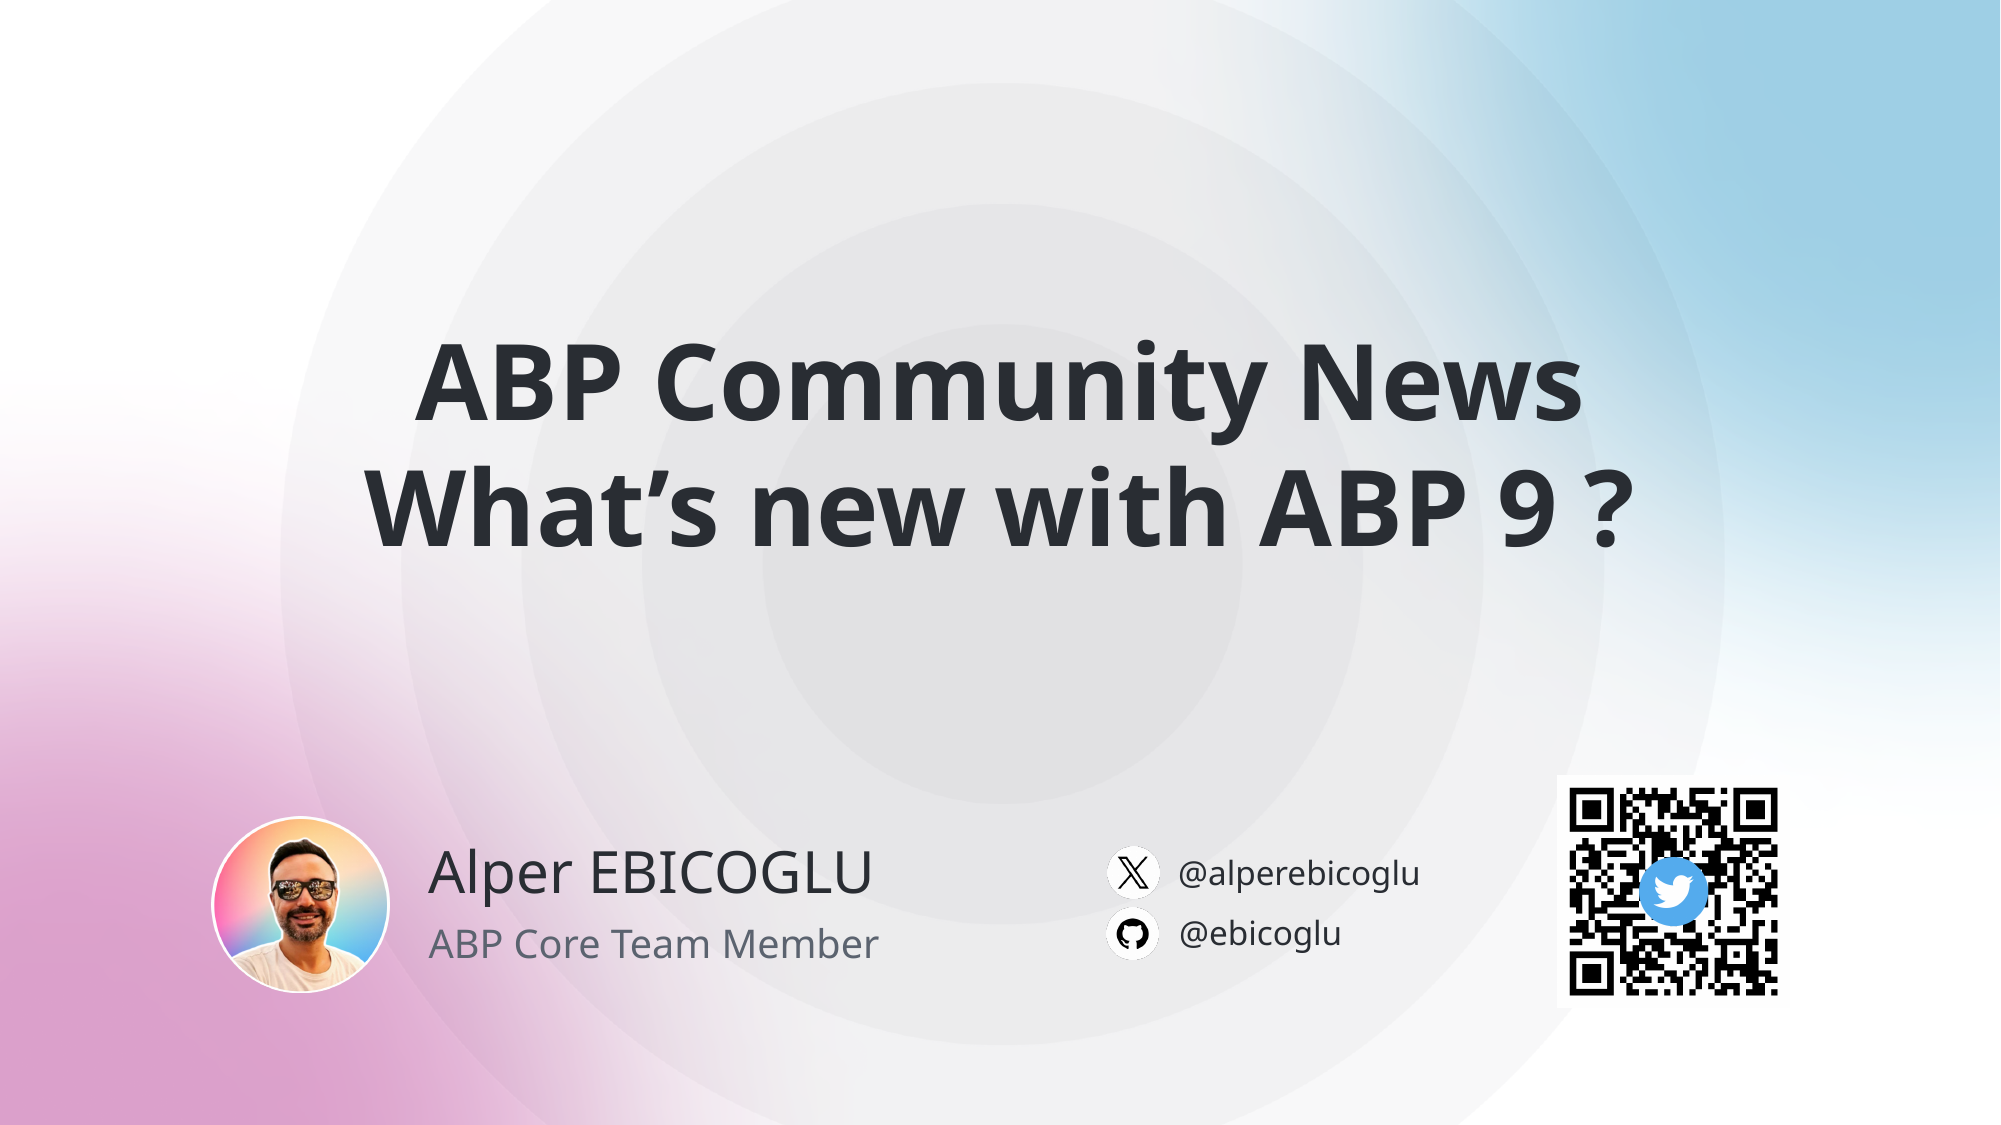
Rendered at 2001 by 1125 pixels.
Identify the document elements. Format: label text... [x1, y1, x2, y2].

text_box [211, 775, 1790, 1008]
picture [0, 0, 2001, 1125]
text_box ABP Community News What’s new with ABP 9 ? [0, 294, 2000, 613]
